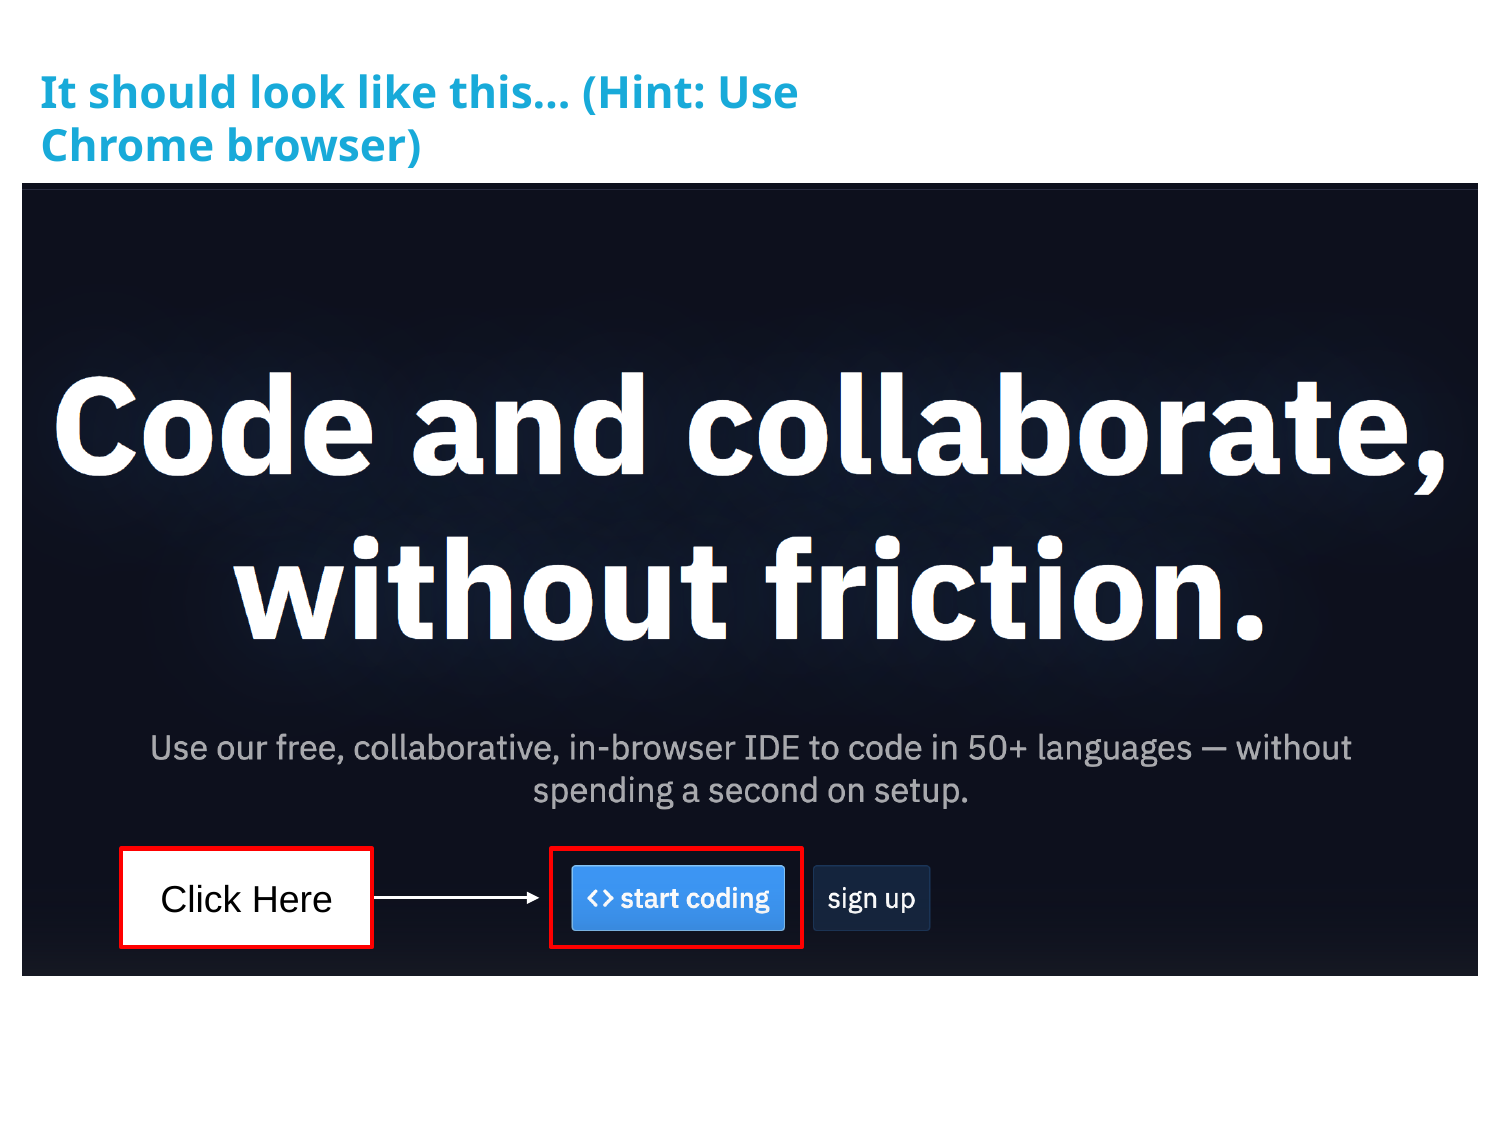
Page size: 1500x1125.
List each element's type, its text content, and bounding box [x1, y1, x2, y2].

picture [21, 183, 1479, 976]
title It should look like this… (Hint: Use Chrome browser) [32, 55, 941, 179]
